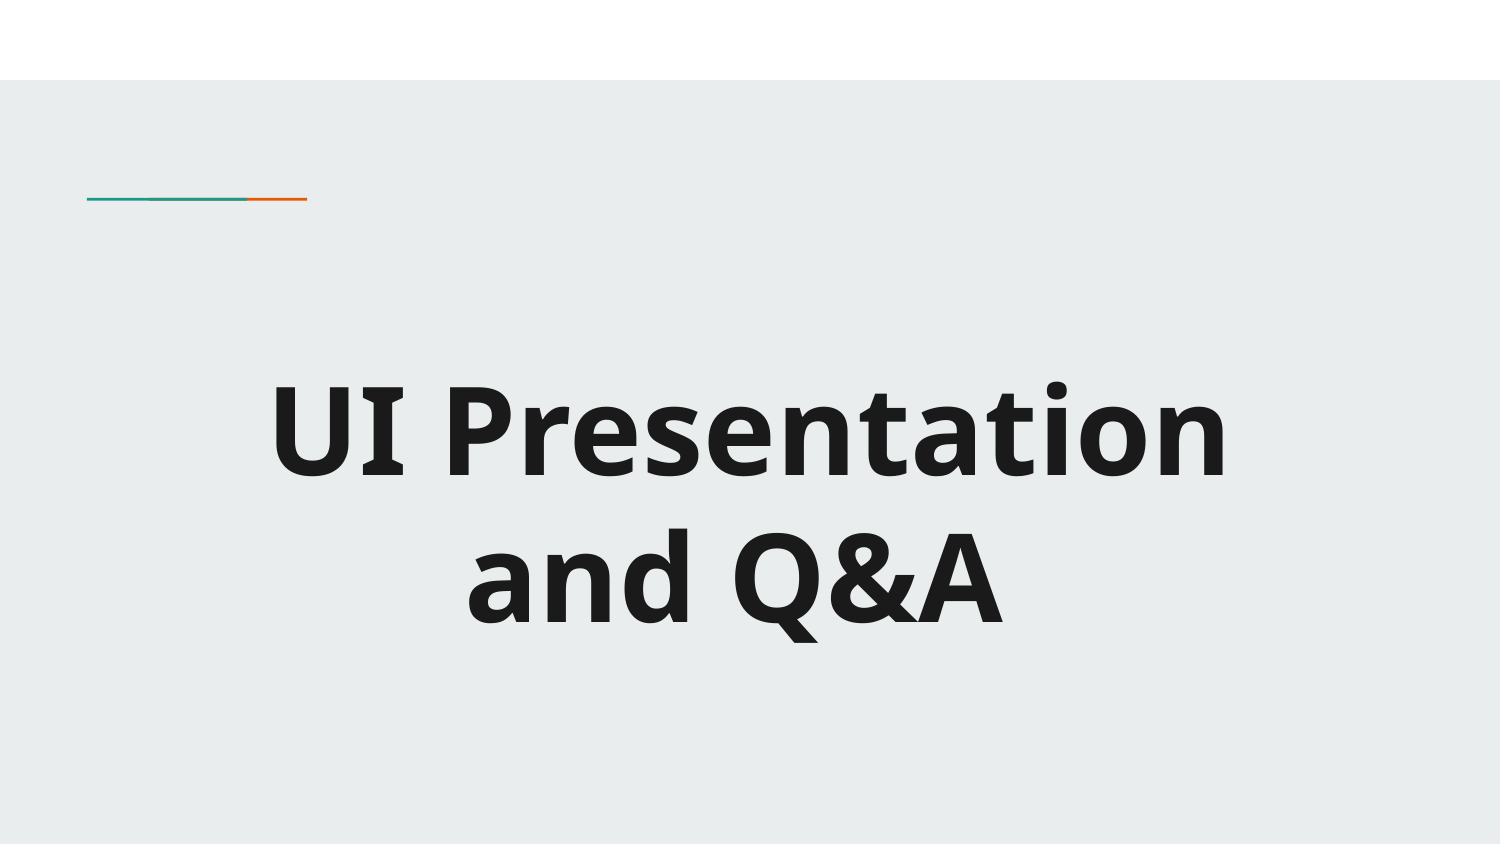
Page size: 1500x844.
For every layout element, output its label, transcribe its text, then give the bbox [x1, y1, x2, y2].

title UI Presentation and Q&A [119, 337, 1381, 490]
